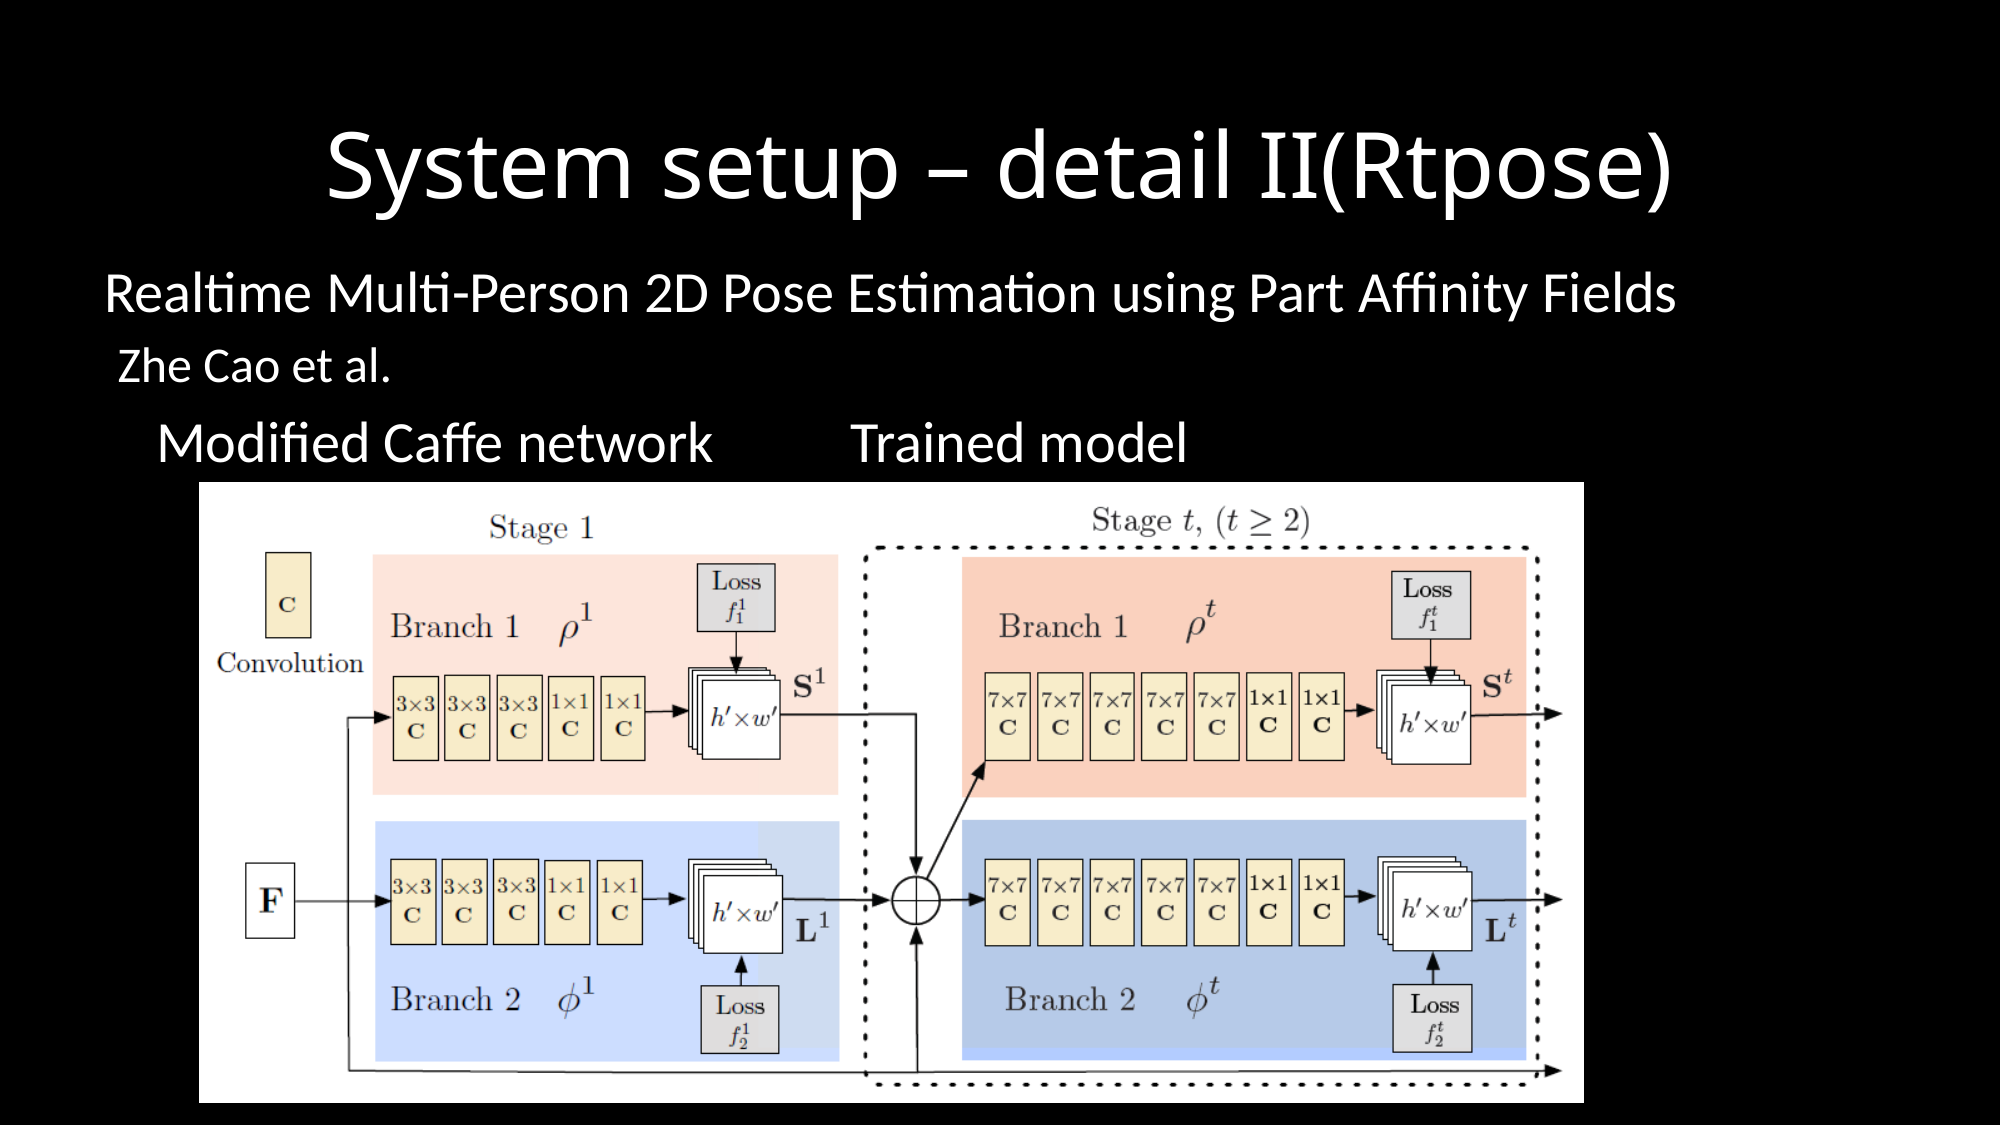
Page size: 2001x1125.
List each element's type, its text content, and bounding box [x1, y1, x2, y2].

text_box Realtime Multi-Person 2D Pose Estimation using Part Affinity Fields Zhe Cao et al. [89, 247, 1694, 402]
title System setup – detail II(Rtpose) [137, 59, 1863, 278]
text_box Trained model [835, 396, 1204, 482]
text_box Modified Caffe network [141, 396, 730, 482]
picture [199, 482, 1584, 1103]
